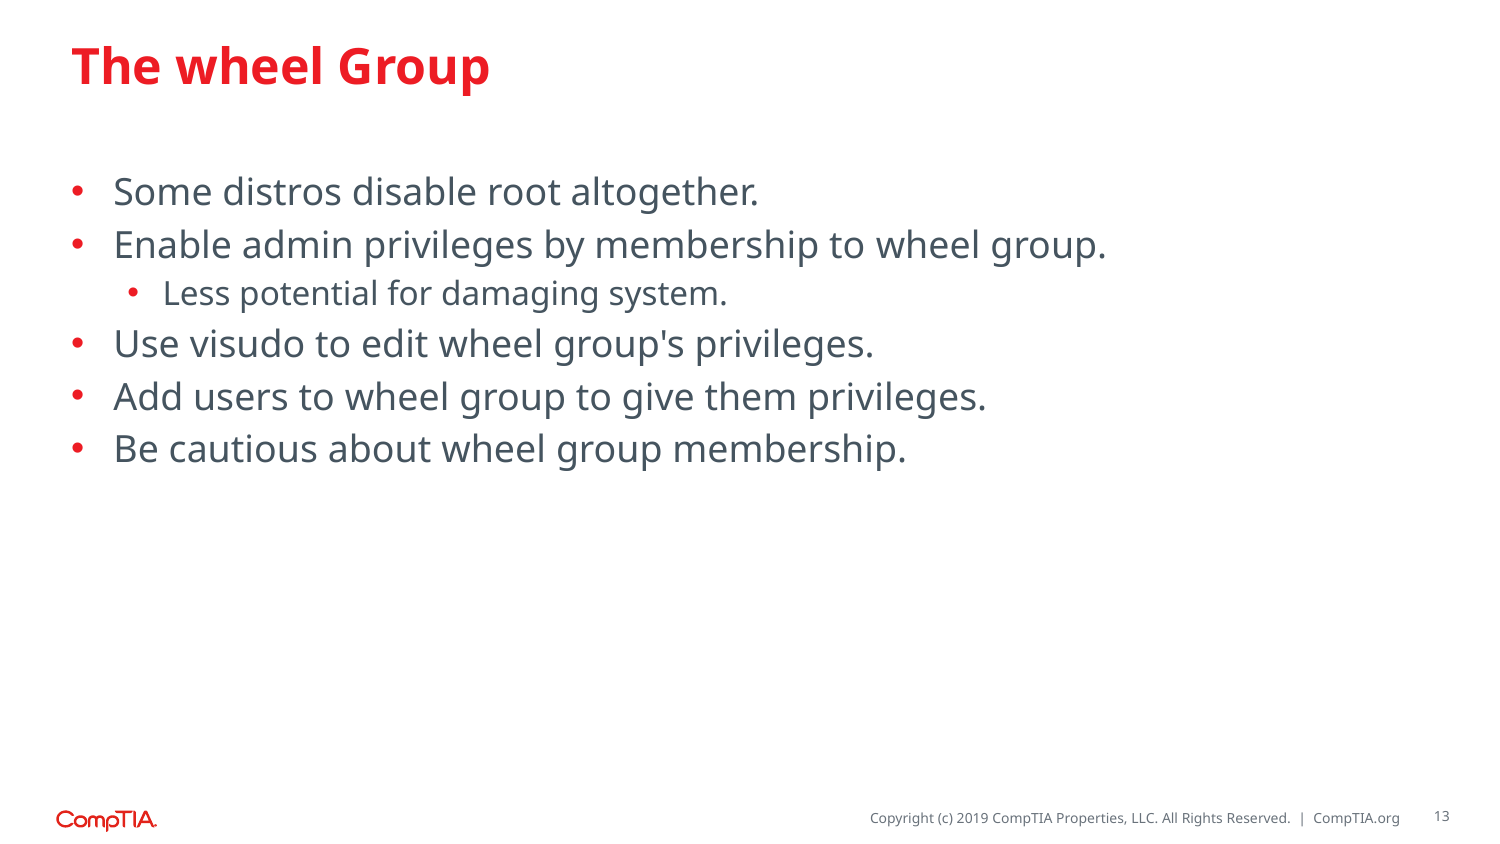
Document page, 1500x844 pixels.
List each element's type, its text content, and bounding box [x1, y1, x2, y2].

slide_number 13 [1407, 800, 1450, 835]
list Some distros disable root altogether. Enable admin privileges by membership to wheel group. Less potential for damaging system. Use visudo to edit wheel group's privileges. Add users to wheel group to give them privileges. Be cautious about wheel group membership. [56, 160, 1444, 746]
title The wheel Group [56, 12, 1444, 117]
